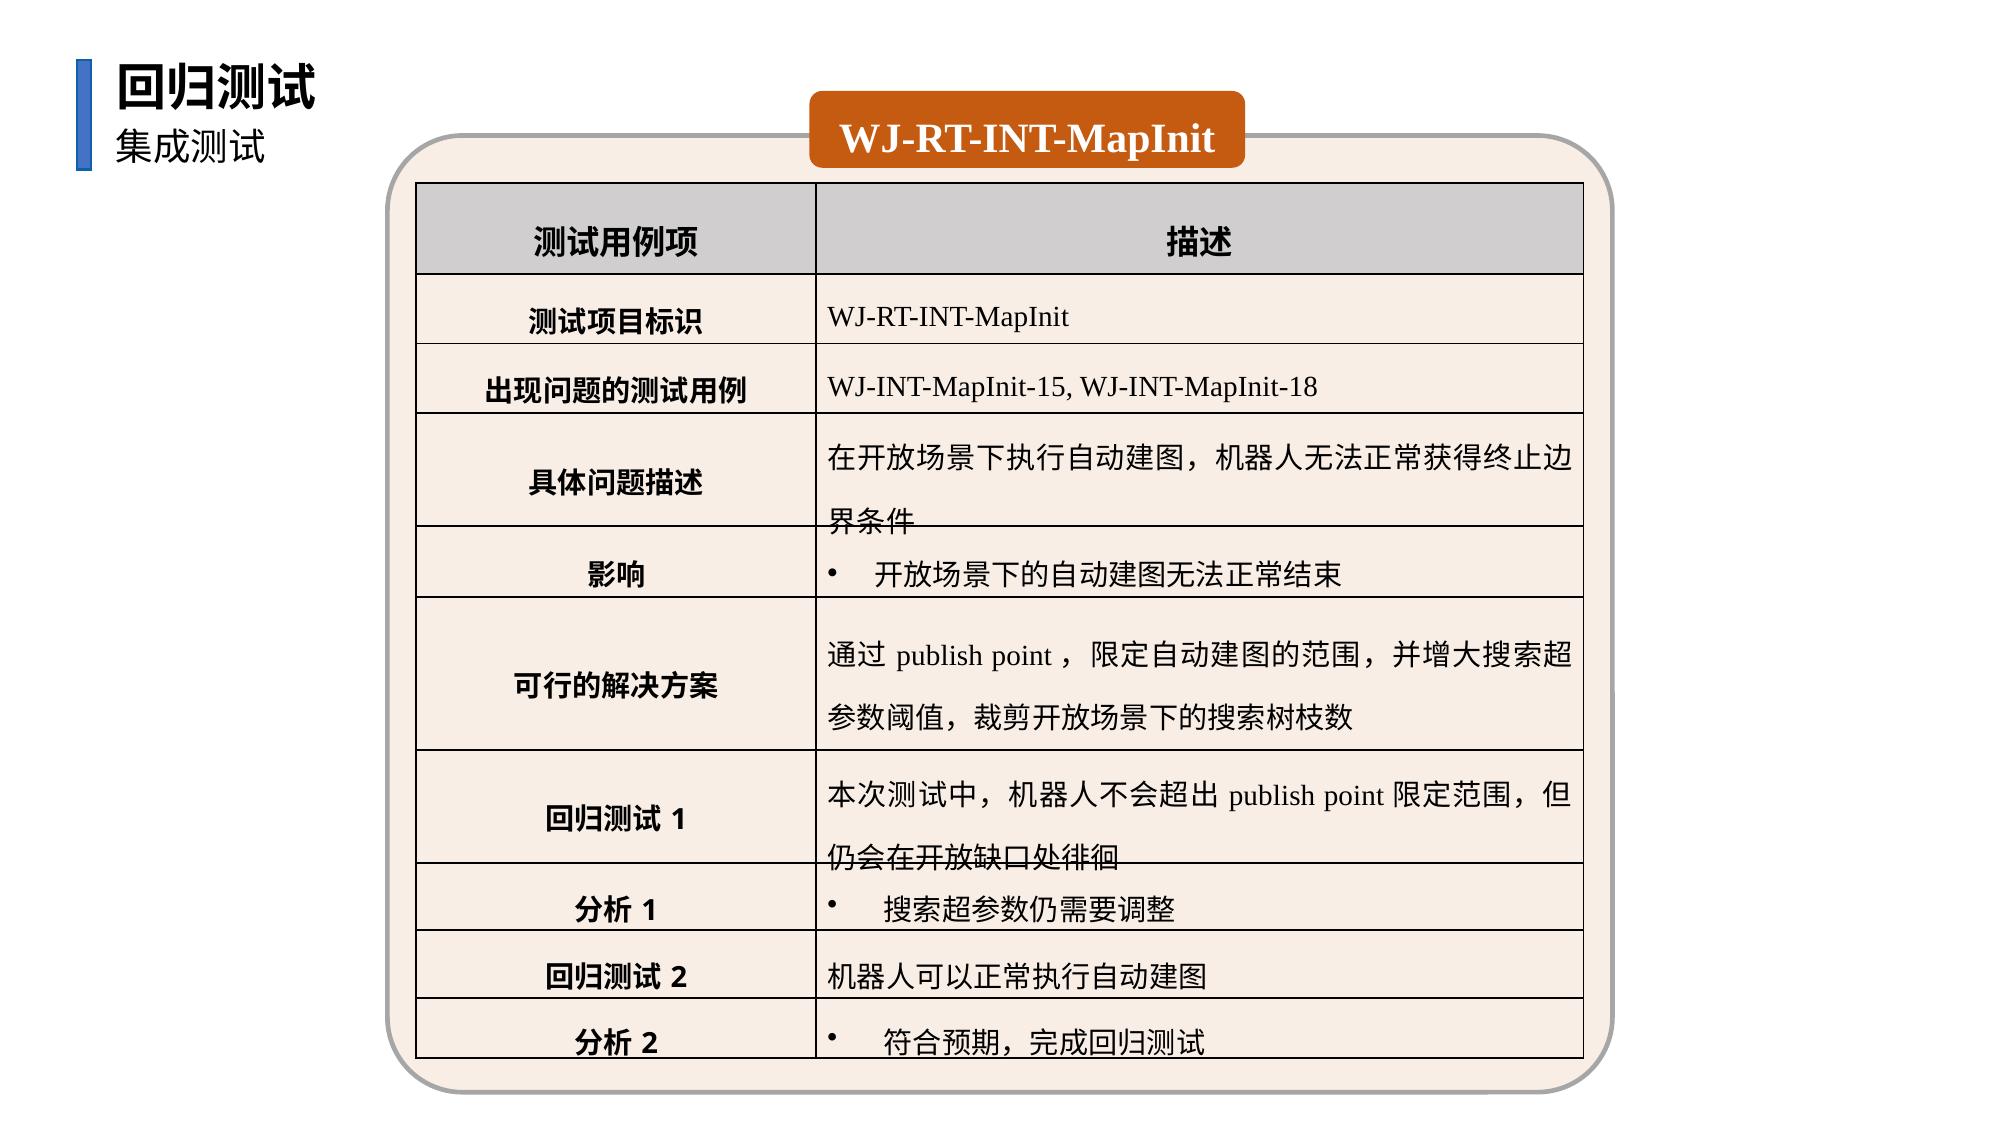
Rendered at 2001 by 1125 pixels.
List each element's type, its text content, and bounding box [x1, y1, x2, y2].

table_cell WJ-RT-INT-MapInit [817, 275, 1583, 343]
table_cell 本次测试中，机器人不会超出publish point限定范围，但仍会在开放缺口处徘徊 [817, 751, 1583, 862]
table_cell 测试项目标识 [417, 275, 815, 343]
table_cell 通过publish point，限定自动建图的范围，并增大搜索超参数阈值，裁剪开放场景下的搜索树枝数 [817, 598, 1583, 749]
table_cell 分析1 [417, 864, 815, 929]
table_cell 具体问题描述 [417, 414, 815, 525]
table_header 描述 [817, 184, 1583, 273]
text_box [387, 135, 1613, 1093]
table_cell 出现问题的测试用例 [417, 344, 815, 412]
table_cell WJ-INT-MapInit-15, WJ-INT-MapInit-18 [817, 344, 1583, 412]
table_cell 机器人可以正常执行自动建图 [817, 931, 1583, 997]
table_cell 搜索超参数仍需要调整 [817, 864, 1583, 929]
text_box WJ-RT-INT-MapInit [808, 90, 1246, 169]
text_box [76, 59, 92, 171]
table_cell 影响 [417, 527, 815, 596]
text_box 集成测试 [100, 115, 281, 176]
text_box 回归测试 [101, 48, 331, 124]
table_cell 回归测试2 [417, 931, 815, 997]
table_cell 在开放场景下执行自动建图，机器人无法正常获得终止边界条件 [817, 414, 1583, 525]
table_cell 开放场景下的自动建图无法正常结束 [817, 527, 1583, 596]
table_cell 分析2 [417, 999, 815, 1057]
table_cell 可行的解决方案 [417, 598, 815, 749]
table_header 测试用例项 [417, 184, 815, 273]
table_cell 回归测试1 [417, 751, 815, 862]
table_cell 符合预期，完成回归测试 [817, 999, 1583, 1057]
